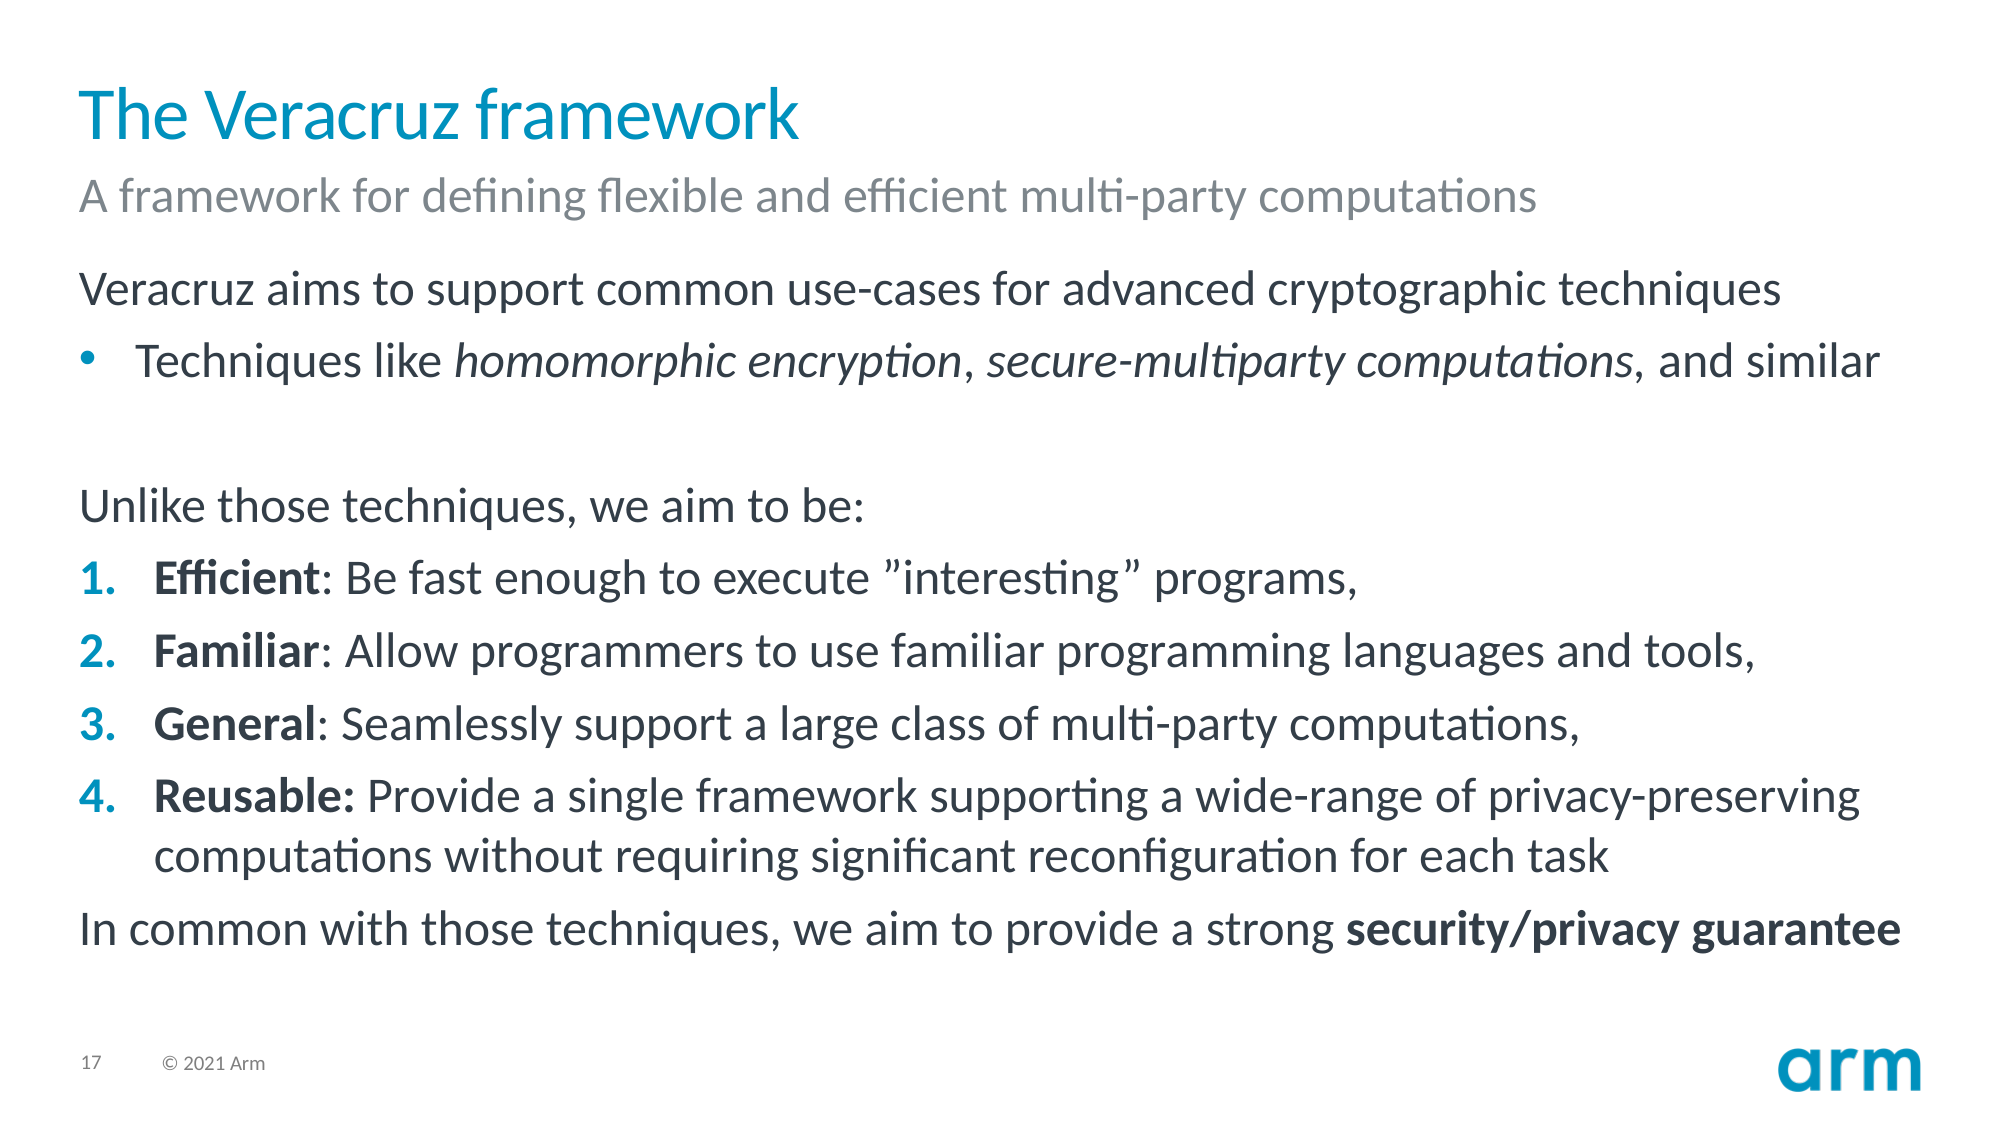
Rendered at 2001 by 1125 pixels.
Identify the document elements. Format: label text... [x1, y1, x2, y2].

list Veracruz aims to support common use-cases for advanced cryptographic techniques Techniques like homomorphic encryption, secure-multiparty computations, and similar Unlike those techniques, we aim to be: Efficient: Be fast enough to execute ”interesting” programs, Familiar: Allow programmers to use familiar programming languages and tools, General: Seamlessly support a large class of multi-party computations, Reusable: Provide a single framework supporting a wide-range of privacy-preserving computations without requiring significant reconfiguration for each task In common with those techniques, we aim to provide a strong security/privacy guarantee [78, 254, 1922, 1002]
picture [1777, 1047, 1922, 1093]
title The Veracruz framework [78, 78, 1922, 162]
list A framework for defining flexible and efficient multi-party computations [78, 162, 1922, 220]
